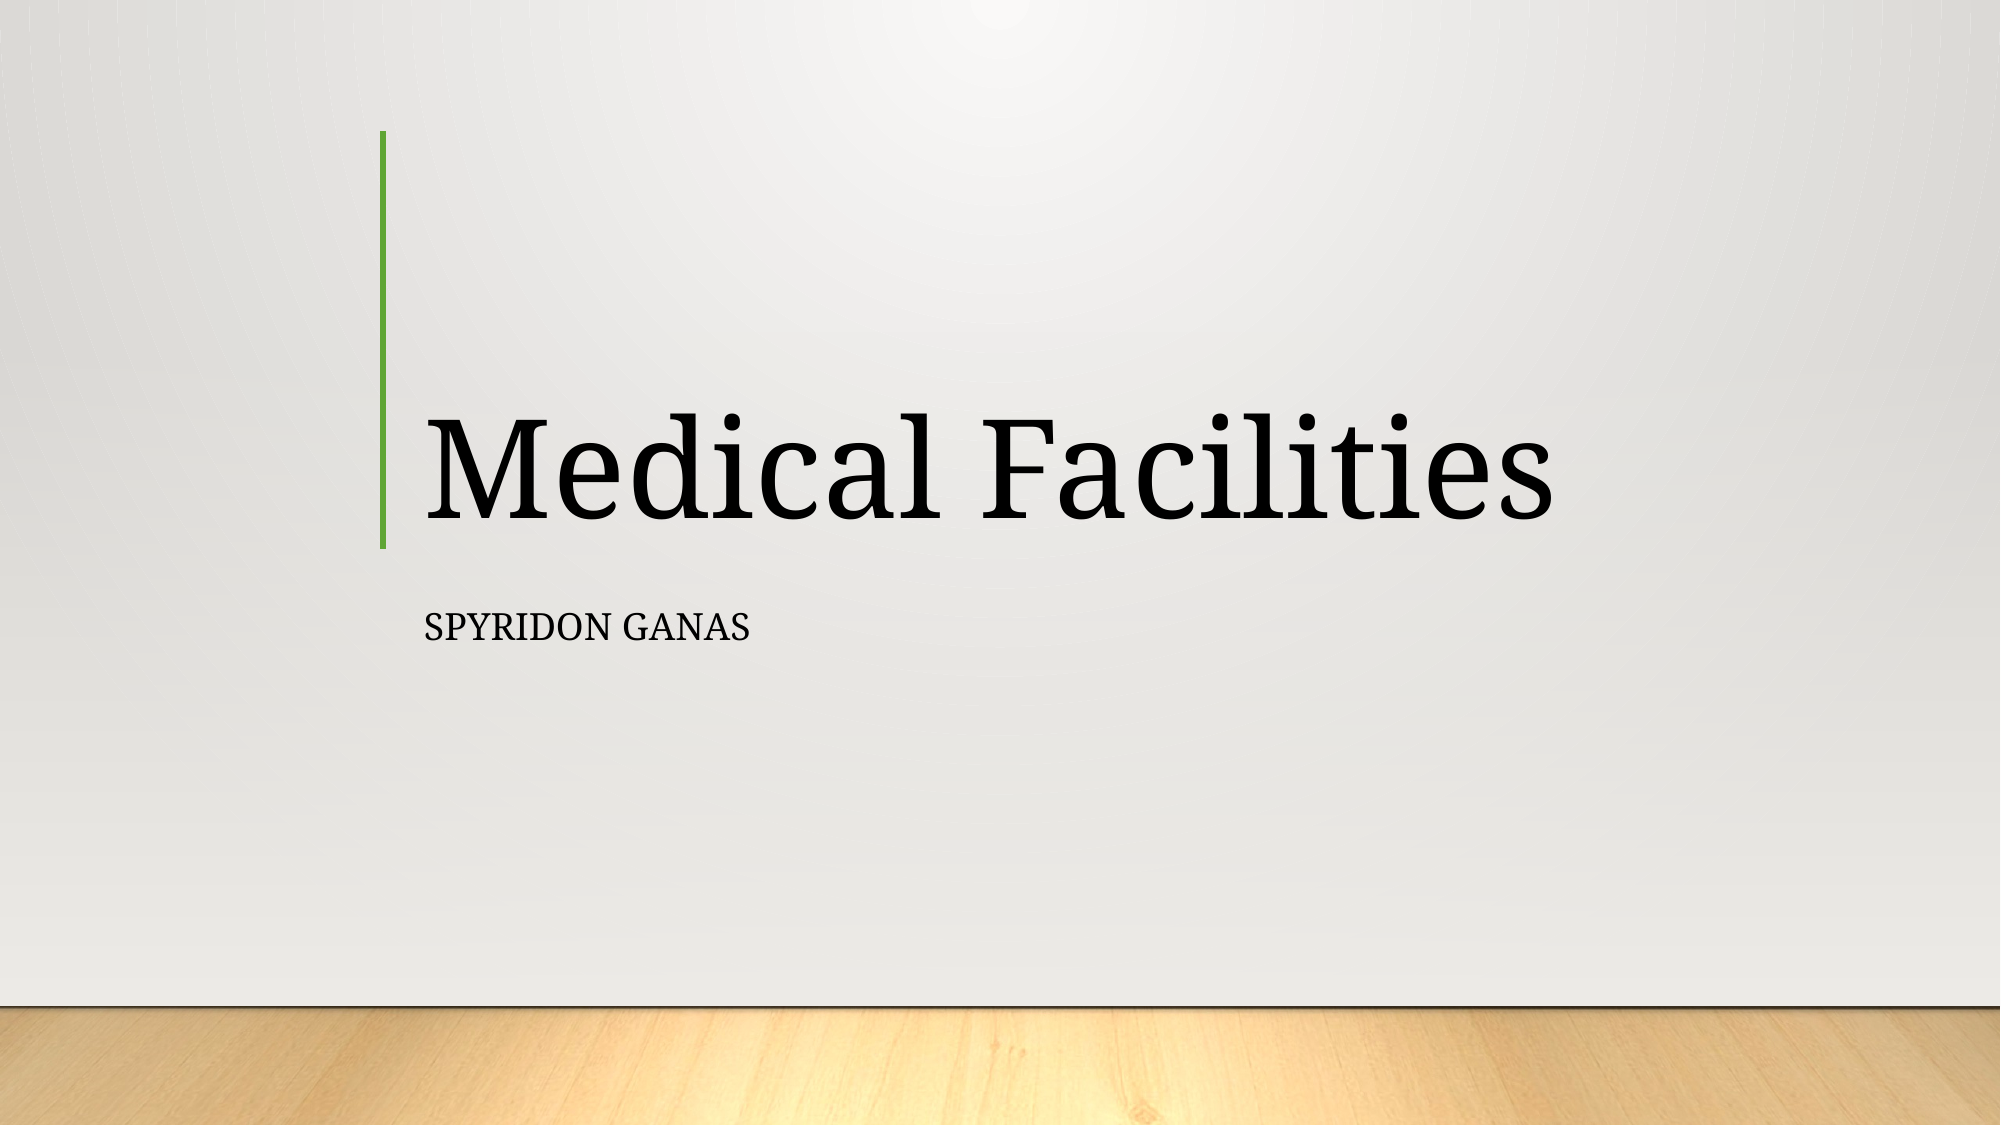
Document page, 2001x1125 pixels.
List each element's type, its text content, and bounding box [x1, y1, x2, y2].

picture [0, 1006, 2000, 1125]
title Medical Facilities [408, 131, 1814, 549]
subtitle Spyridon Ganas [408, 579, 1814, 740]
